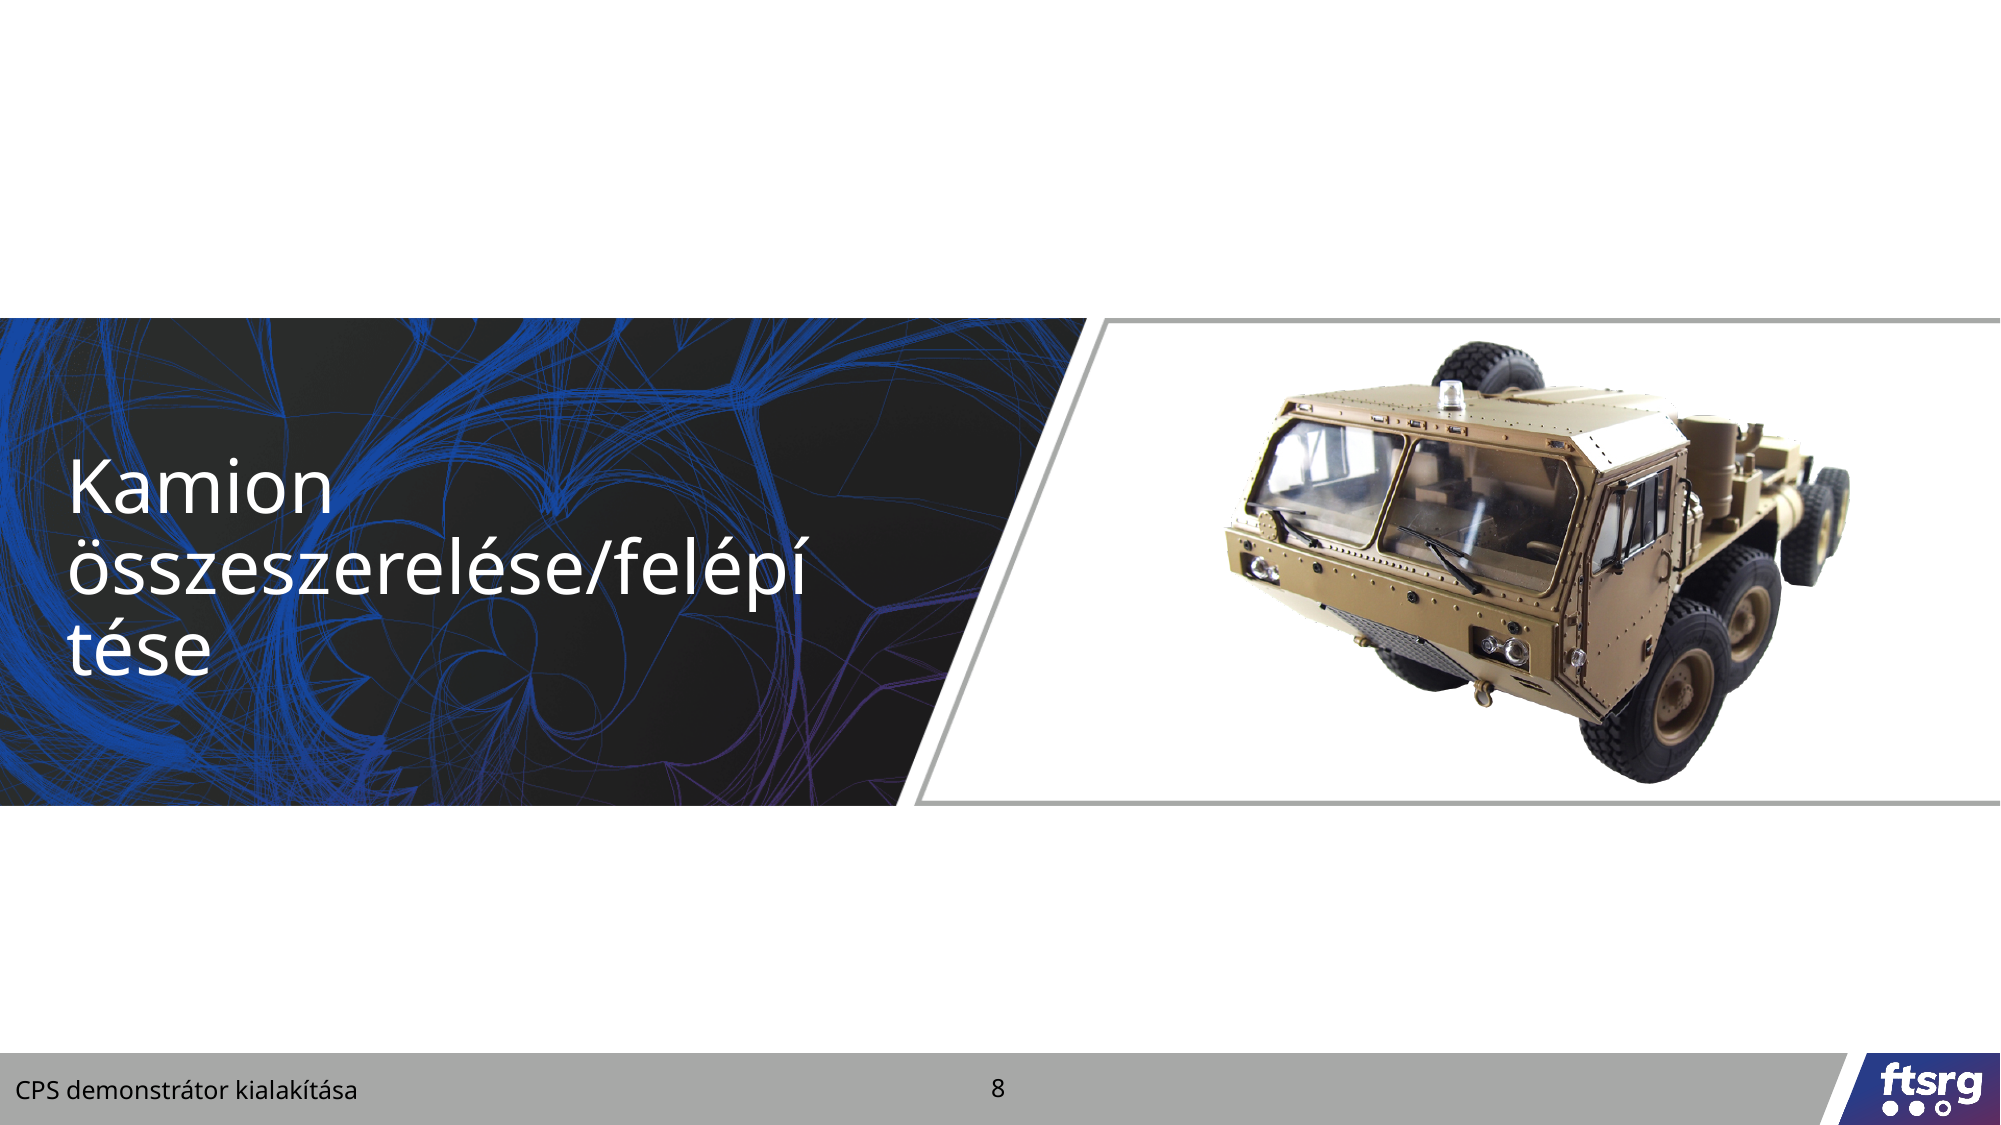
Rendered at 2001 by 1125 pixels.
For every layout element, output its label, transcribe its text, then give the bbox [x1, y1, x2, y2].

title Kamion összeszerelése/felépítése [51, 441, 839, 700]
footer CPS demonstrátor kialakítása [0, 1057, 675, 1121]
picture [0, 0, 2001, 1125]
picture [1876, 1058, 1985, 1121]
slide_number 8 [773, 1057, 1224, 1121]
